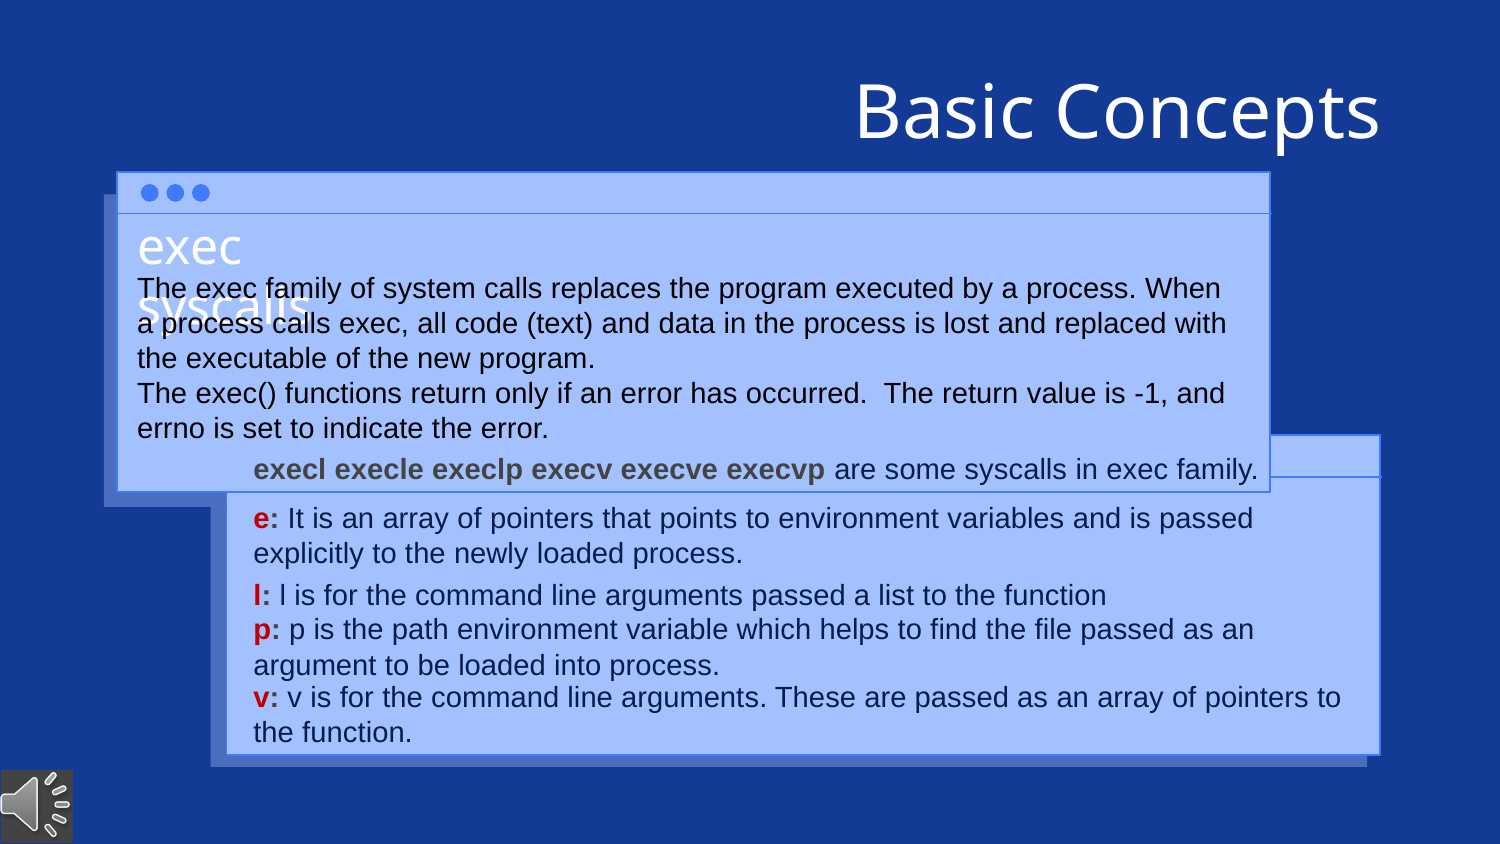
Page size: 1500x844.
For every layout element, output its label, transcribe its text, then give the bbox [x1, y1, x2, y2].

title Basic Concepts [711, 48, 1397, 155]
picture [0, 769, 75, 844]
text_box execl execle execlp execv execve execvp are some syscalls in exec family. [238, 443, 1368, 491]
text_box exec syscalls [122, 199, 401, 262]
text_box e: It is an array of pointers that points to environment variables and is passed explicitly to the newly loaded process. [238, 491, 1381, 577]
text_box l: l is for the command line arguments passed a list to the function [238, 569, 1368, 603]
text_box p: p is the path environment variable which helps to find the file passed as an argument to be loaded into process. [238, 603, 1368, 670]
text_box v: v is for the command line arguments. These are passed as an array of pointers to the function. [238, 670, 1368, 756]
text_box The exec family of system calls replaces the program executed by a process. When a process calls exec, all code (text) and data in the process is lost and replaced with the executable of the new program. The exec() functions return only if an error has occurred. The return value is -1, and errno is set to indicate the error. [122, 262, 1252, 452]
